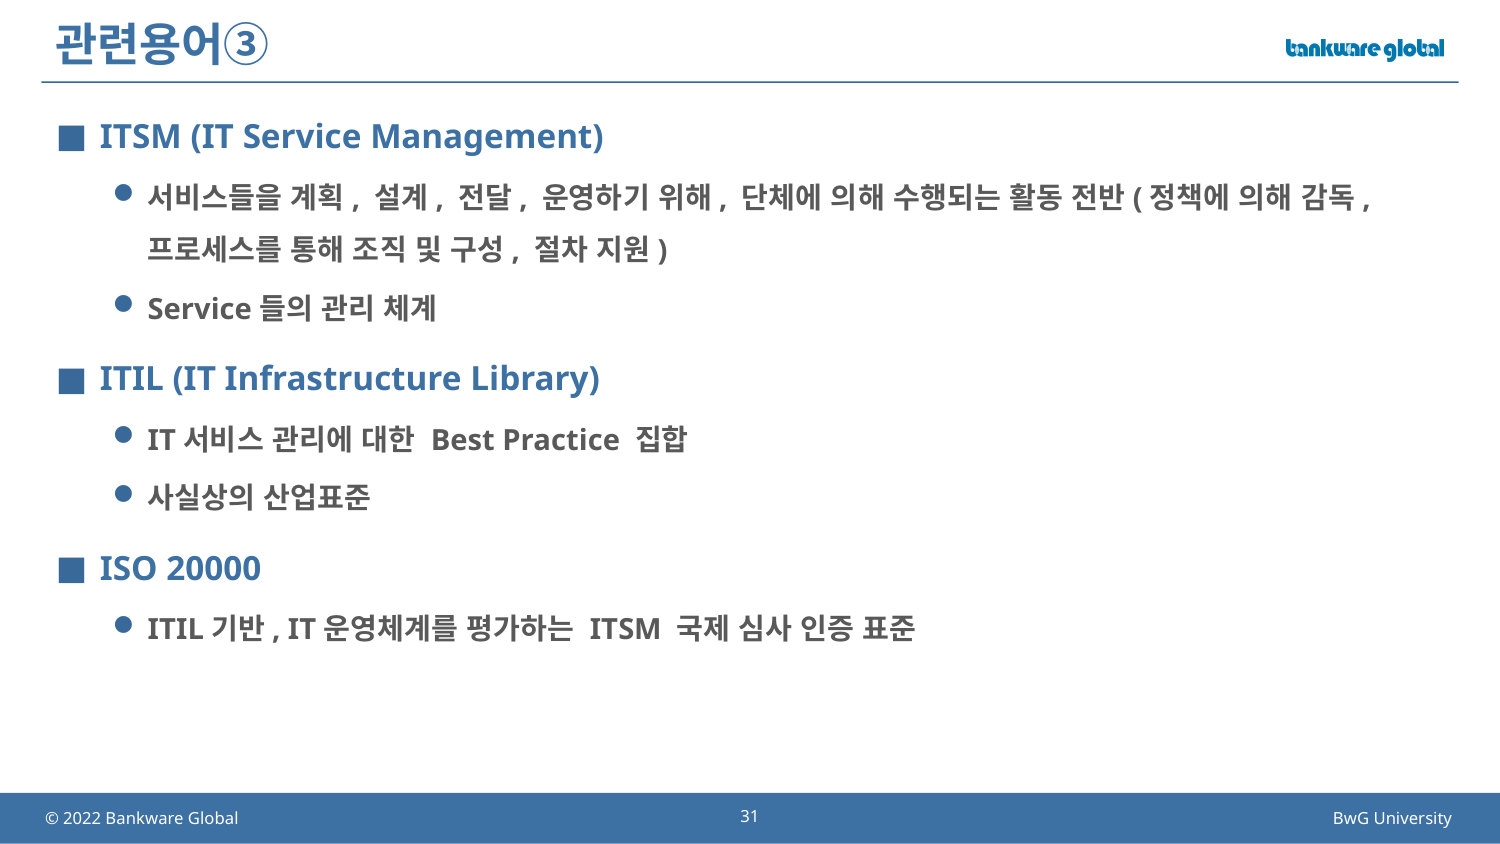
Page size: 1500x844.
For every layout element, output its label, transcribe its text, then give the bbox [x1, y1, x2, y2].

title 관련용어③ [40, 17, 1459, 77]
list ITSM (IT Service Management) 서비스들을 계획, 설계, 전달, 운영하기 위해, 단체에 의해 수행되는 활동 전반(정책에 의해 감독, 프로세스를 통해 조직 및 구성, 절차 지원) Service들의 관리 체계 ITIL (IT Infrastructure Library) IT서비스 관리에 대한 Best Practice 집합 사실상의 산업표준 ISO 20000 ITIL기반, IT운영체계를 평가하는 ITSM 국제 심사 인증 표준 [40, 87, 1459, 785]
slide_number 31 [723, 799, 777, 836]
